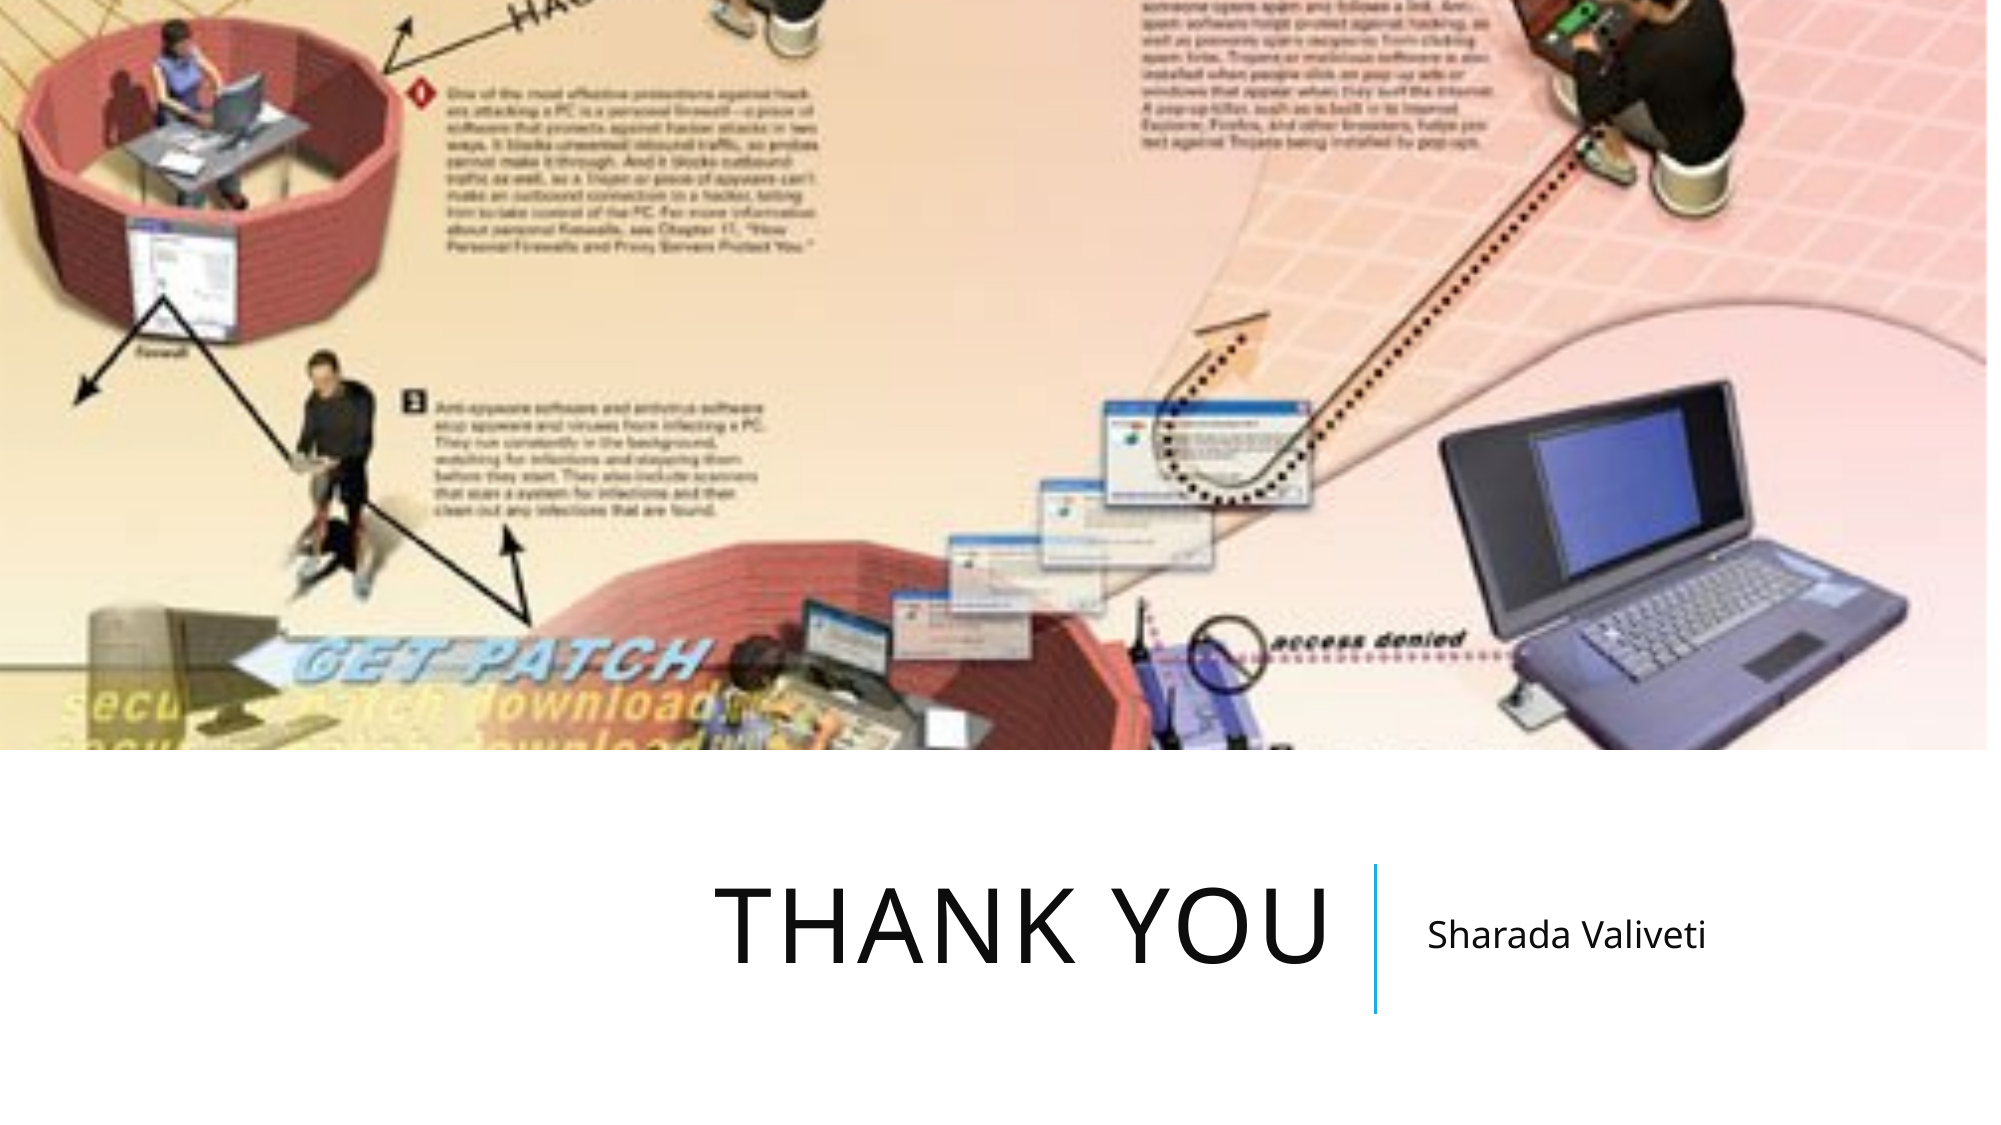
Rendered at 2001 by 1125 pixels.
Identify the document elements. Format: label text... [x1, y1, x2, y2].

list Sharada Valiveti [1412, 813, 1938, 1054]
picture [0, 0, 2000, 751]
title Thank you [75, 813, 1350, 1054]
